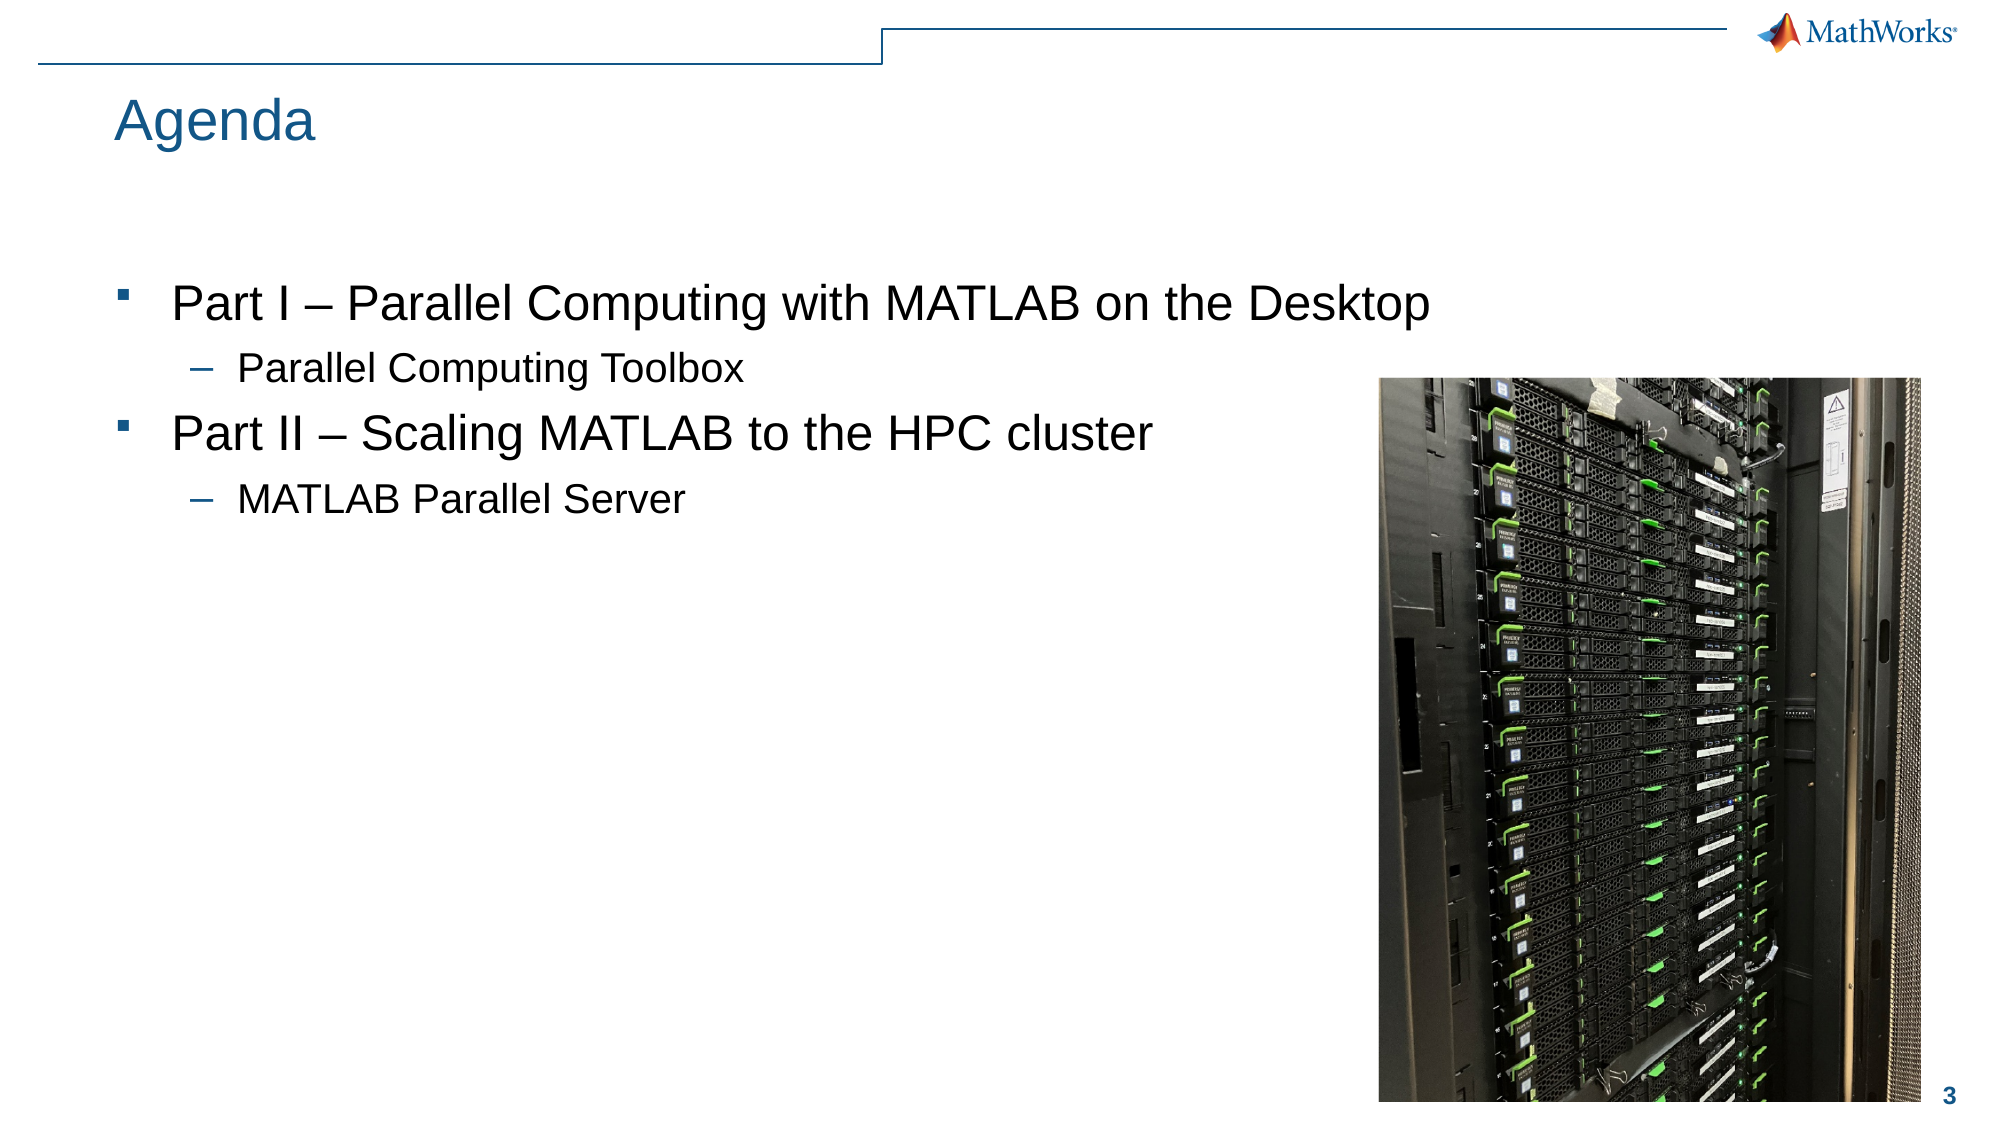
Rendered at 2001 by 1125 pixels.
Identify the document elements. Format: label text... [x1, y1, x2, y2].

picture [1287, 378, 2000, 1101]
list Part I – Parallel Computing with MATLAB on the Desktop Parallel Computing Toolbox Part II – Scaling MATLAB to the HPC cluster MATLAB Parallel Server [99, 262, 1867, 1025]
picture [1751, 3, 1970, 63]
title Agenda [99, 75, 1867, 238]
